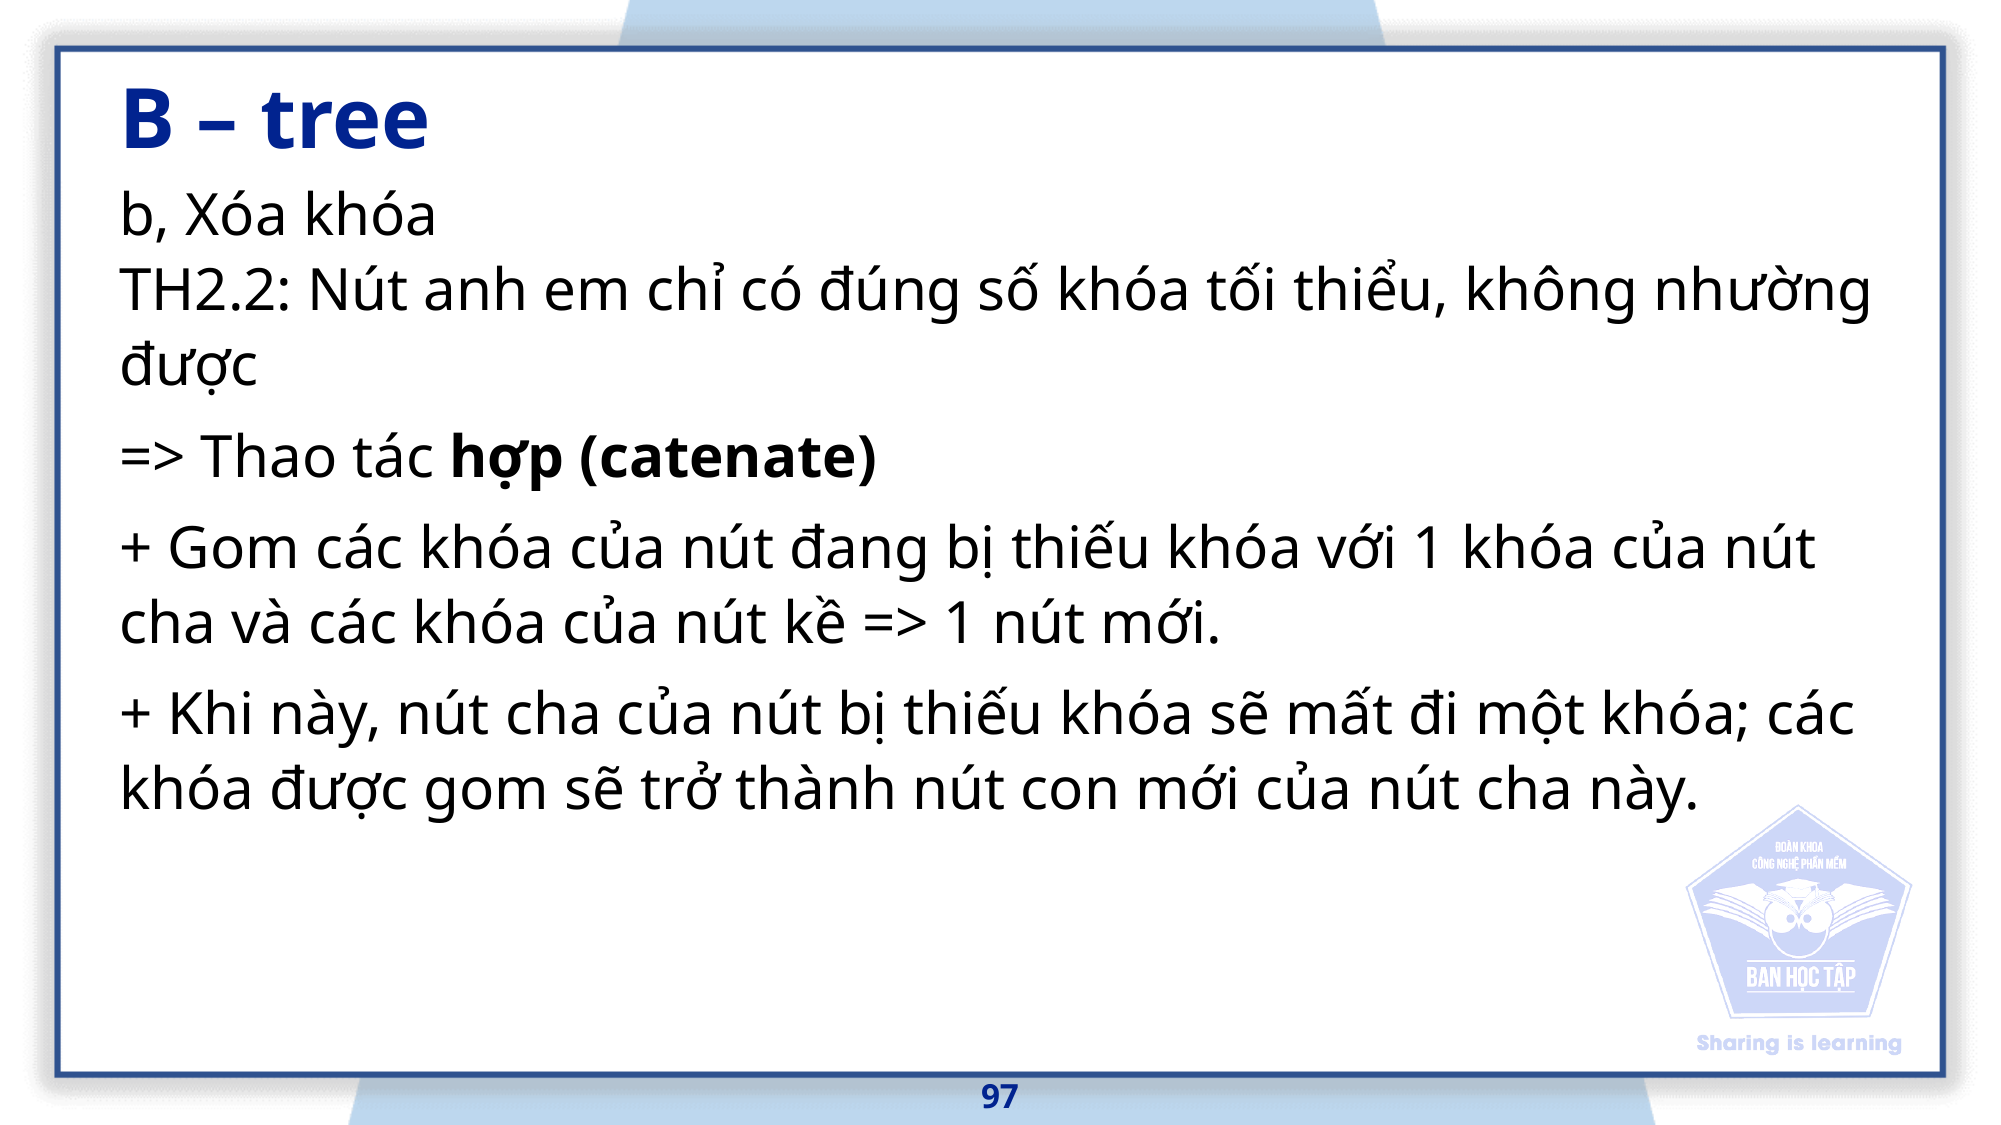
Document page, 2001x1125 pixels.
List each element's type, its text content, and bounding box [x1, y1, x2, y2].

text_box b, Xóa khóa TH2.2: Nút anh em chỉ có đúng số khóa tối thiểu, không nhường được => Thao tác hợp (catenate) + Gom các khóa của nút đang bị thiếu khóa với 1 khóa của nút cha và các khóa của nút kề => 1 nút mới. + Khi này, nút cha của nút bị thiếu khóa sẽ mất đi một khóa; các khóa được gom sẽ trở thành nút con mới của nút cha này. [104, 170, 1896, 1125]
picture [0, 0, 2001, 1125]
title B – tree [104, 54, 1896, 170]
